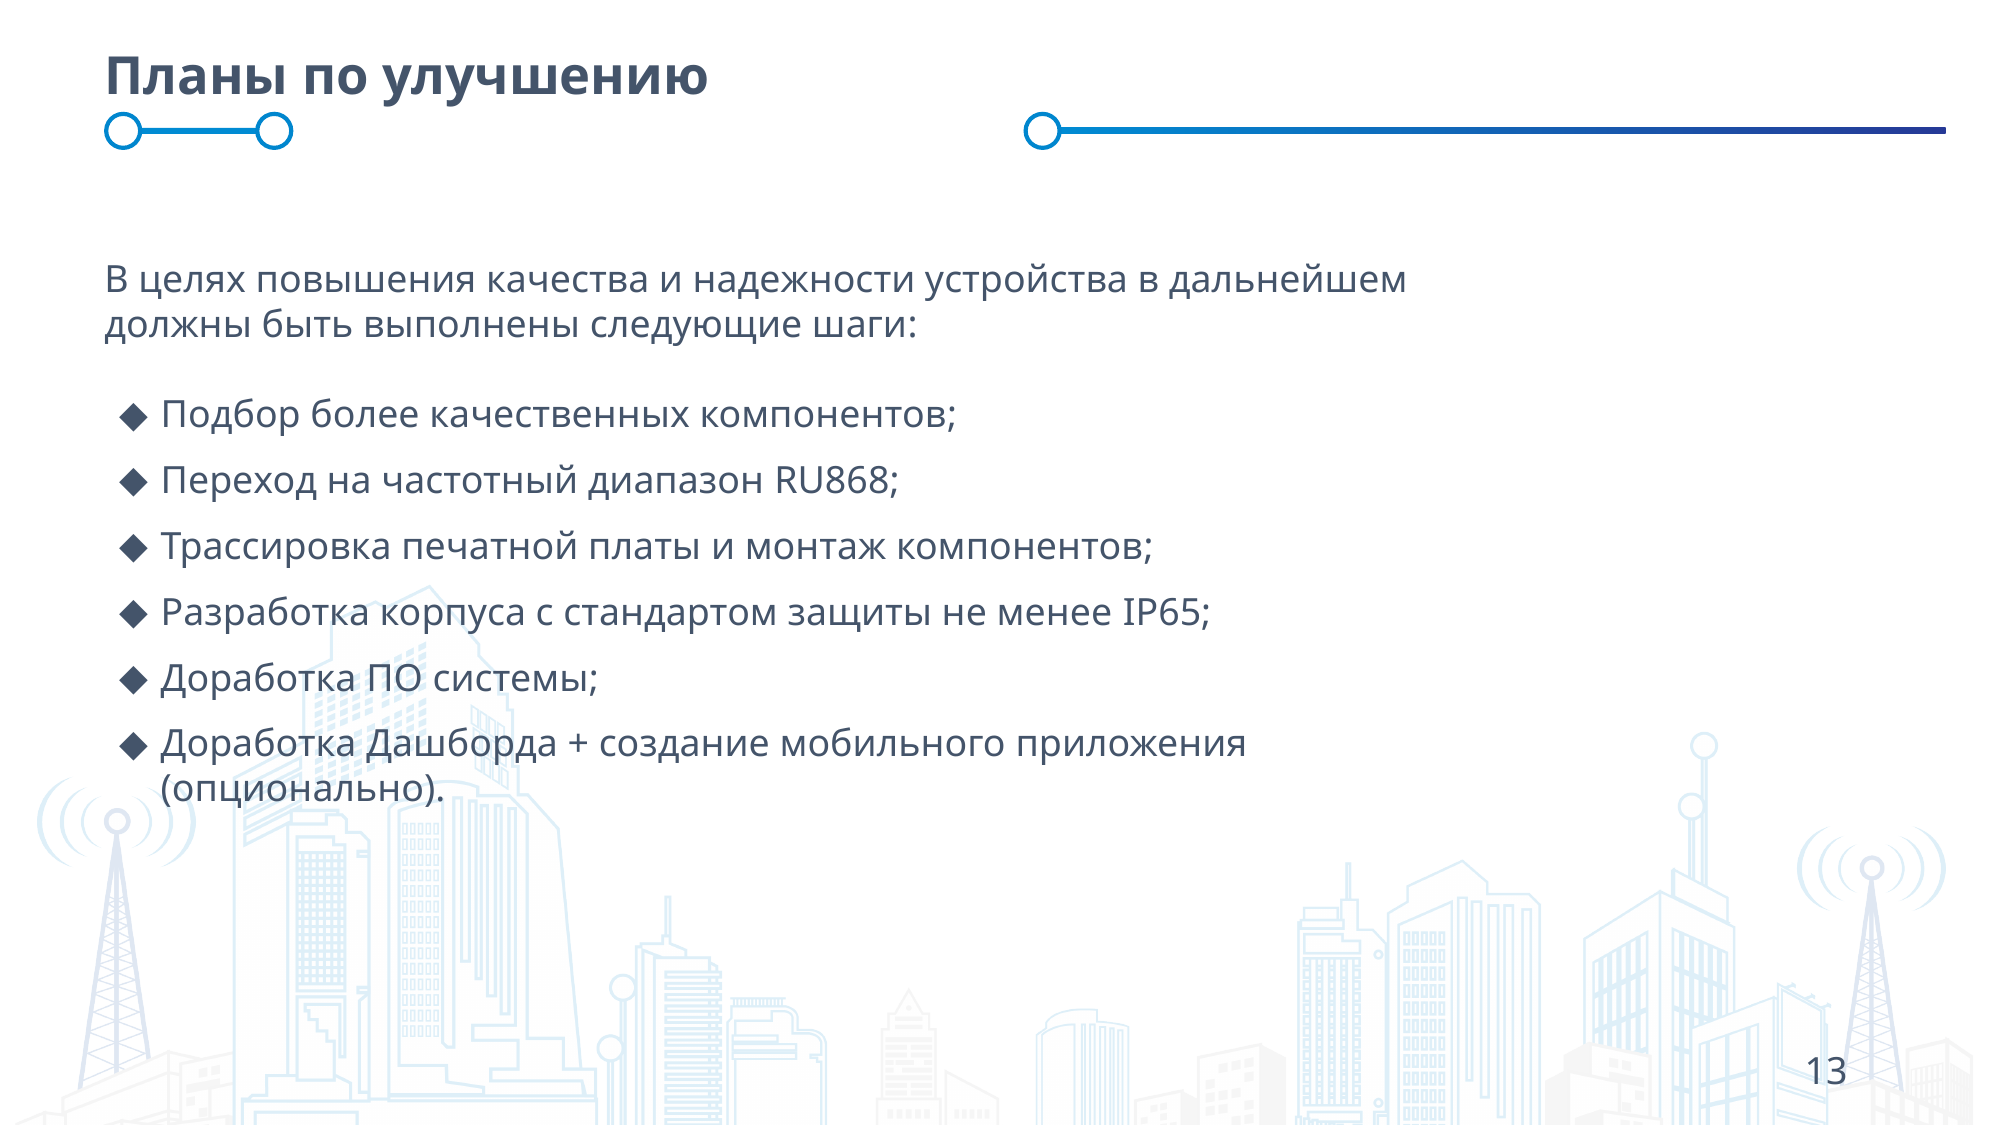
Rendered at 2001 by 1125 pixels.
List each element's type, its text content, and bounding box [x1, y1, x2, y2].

text_box В целях повышения качества и надежности устройства в дальнейшем должны быть выполнены следующие шаги: Подбор более качественных компонентов; Переход на частотный диапазон RU868; Трассировка печатной платы и монтаж компонентов; Разработка корпуса с стандартом защиты не менее IP65; Доработка ПО системы; Доработка Дашборда + создание мобильного приложения (опционально). [89, 247, 1532, 817]
title Планы по улучшению [89, 46, 1532, 113]
slide_number 13 [1412, 1042, 1863, 1103]
